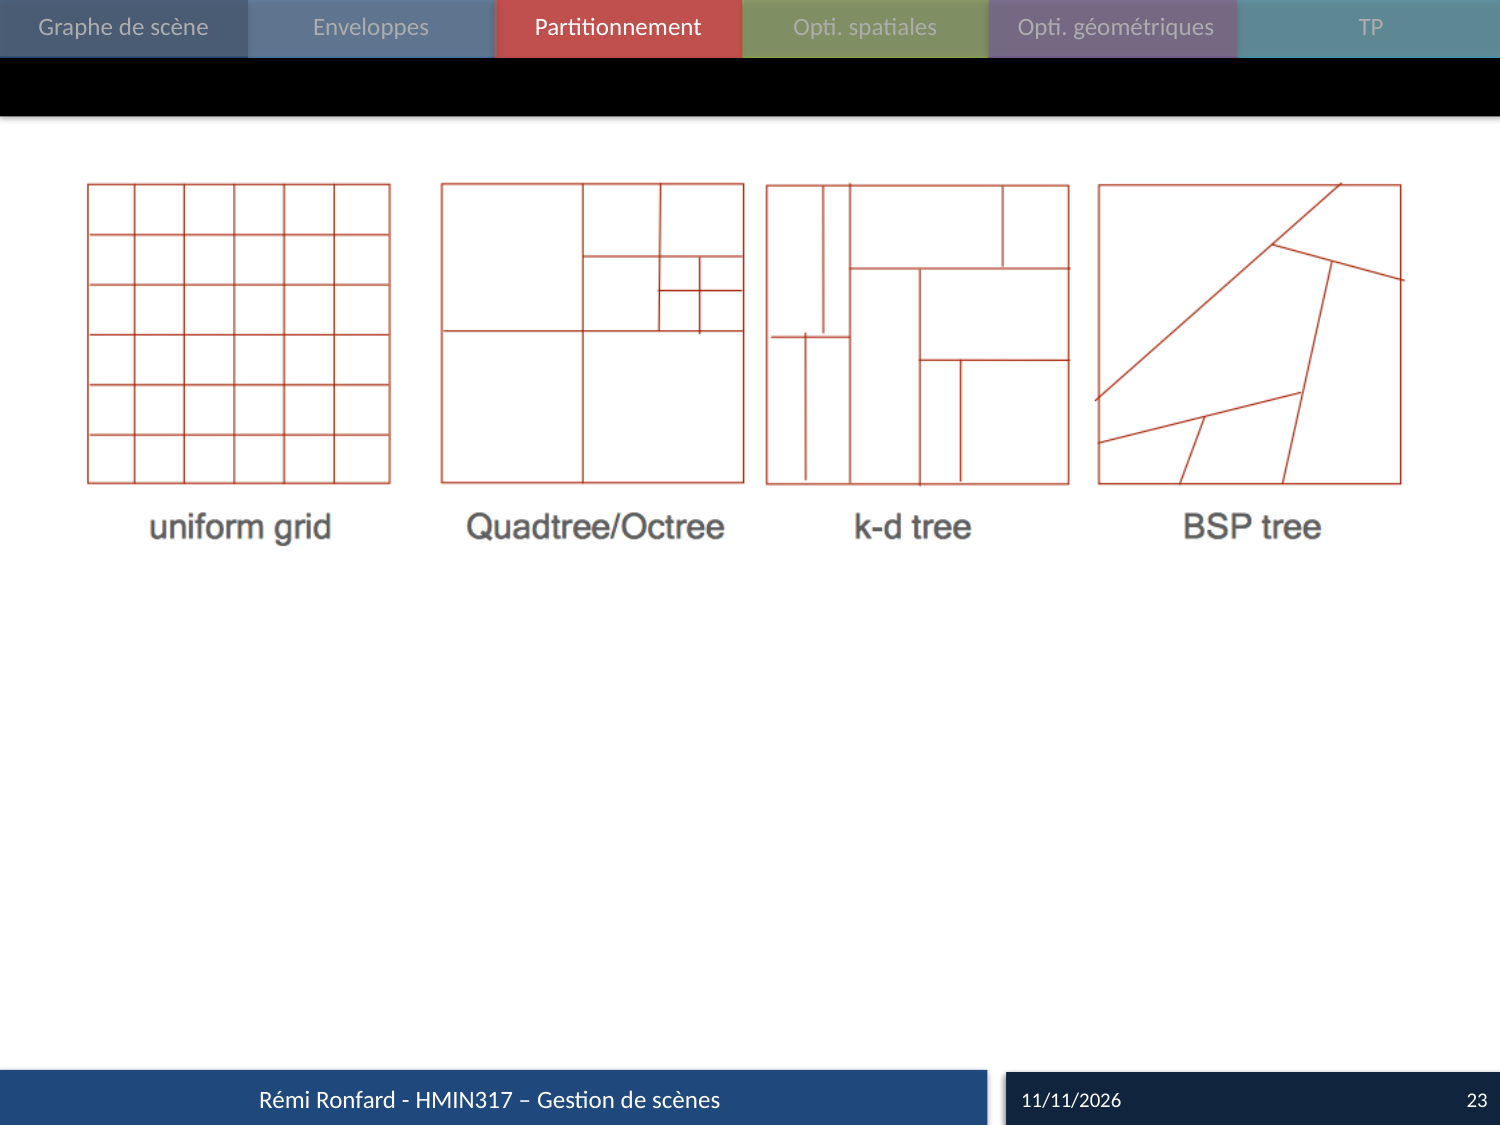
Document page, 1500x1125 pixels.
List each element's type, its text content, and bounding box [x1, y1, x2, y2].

slide_number 23 [1153, 1071, 1500, 1125]
picture [49, 140, 1455, 585]
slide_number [1006, 1070, 1153, 1125]
footer Rémi Ronfard - HMIN317 – Gestion de scènes [0, 1069, 988, 1125]
